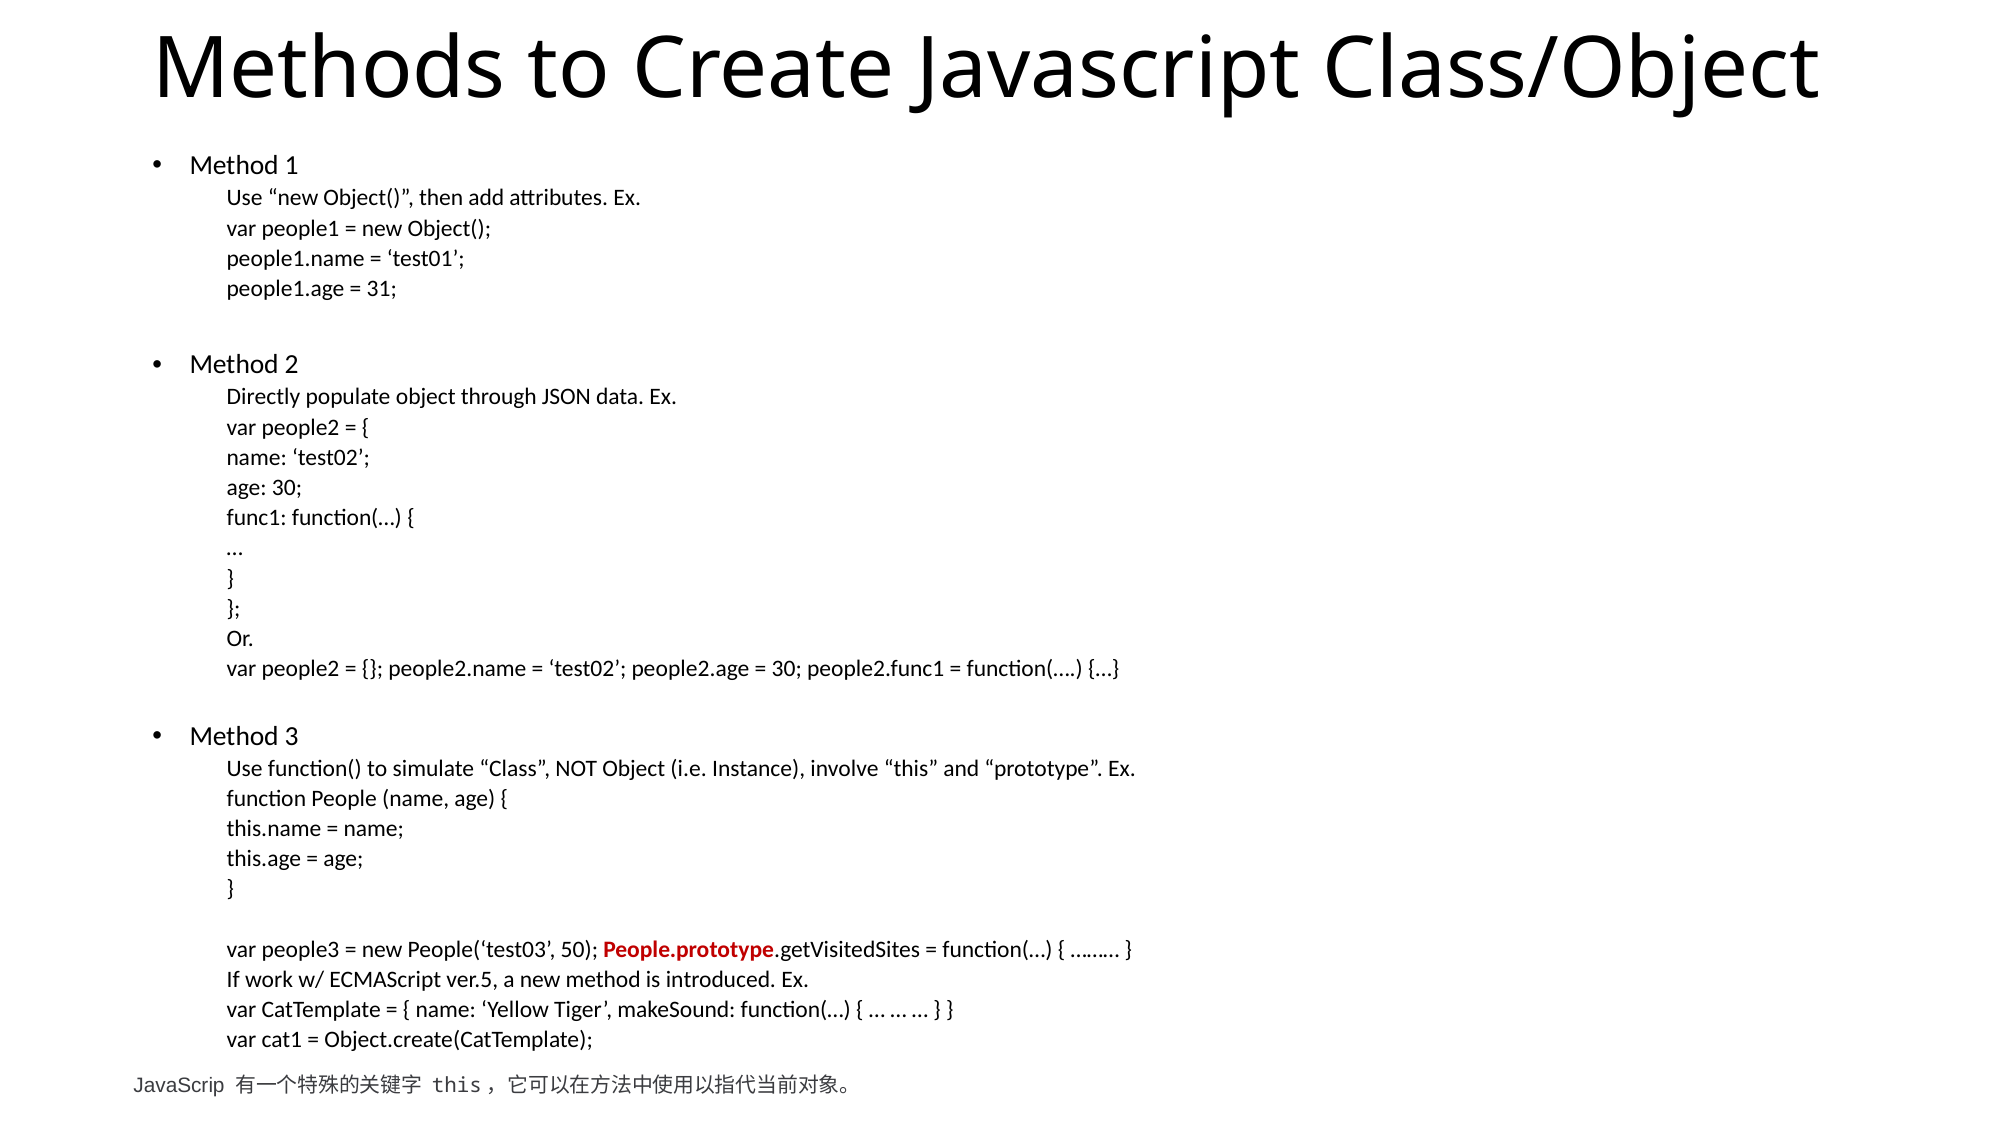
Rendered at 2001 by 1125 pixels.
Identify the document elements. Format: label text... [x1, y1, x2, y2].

title Methods to Create Javascript Class/Object [137, 15, 1863, 124]
text_box JavaScrip 有一个特殊的关键字 this，它可以在方法中使用以指代当前对象。 [133, 1071, 865, 1097]
list Method 1 Use “new Object()”, then add attributes. Ex. var people1 = new Object(); people1.name = ‘test01’; people1.age = 31; Method 2 Directly populate object through JSON data. Ex. var people2 = { name: ‘test02’; age: 30; func1: function(…) { … } }; Or. var people2 = {}; people2.name = ‘test02’; people2.age = 30; people2.func1 = function(….) {…} Method 3 Use function() to simulate “Class”, NOT Object (i.e. Instance), involve “this” and “prototype”. Ex. function People (name, age) { this.name = name; this.age = age; } var people3 = new People(‘test03’, 50); People.prototype.getVisitedSites = function(…) { ……… } If work w/ ECMAScript ver.5, a new method is introduced. Ex. var CatTemplate = { name: ‘Yellow Tiger’, makeSound: function(…) { … … … } } var cat1 = Object.create(CatTemplate); [137, 143, 1863, 1061]
